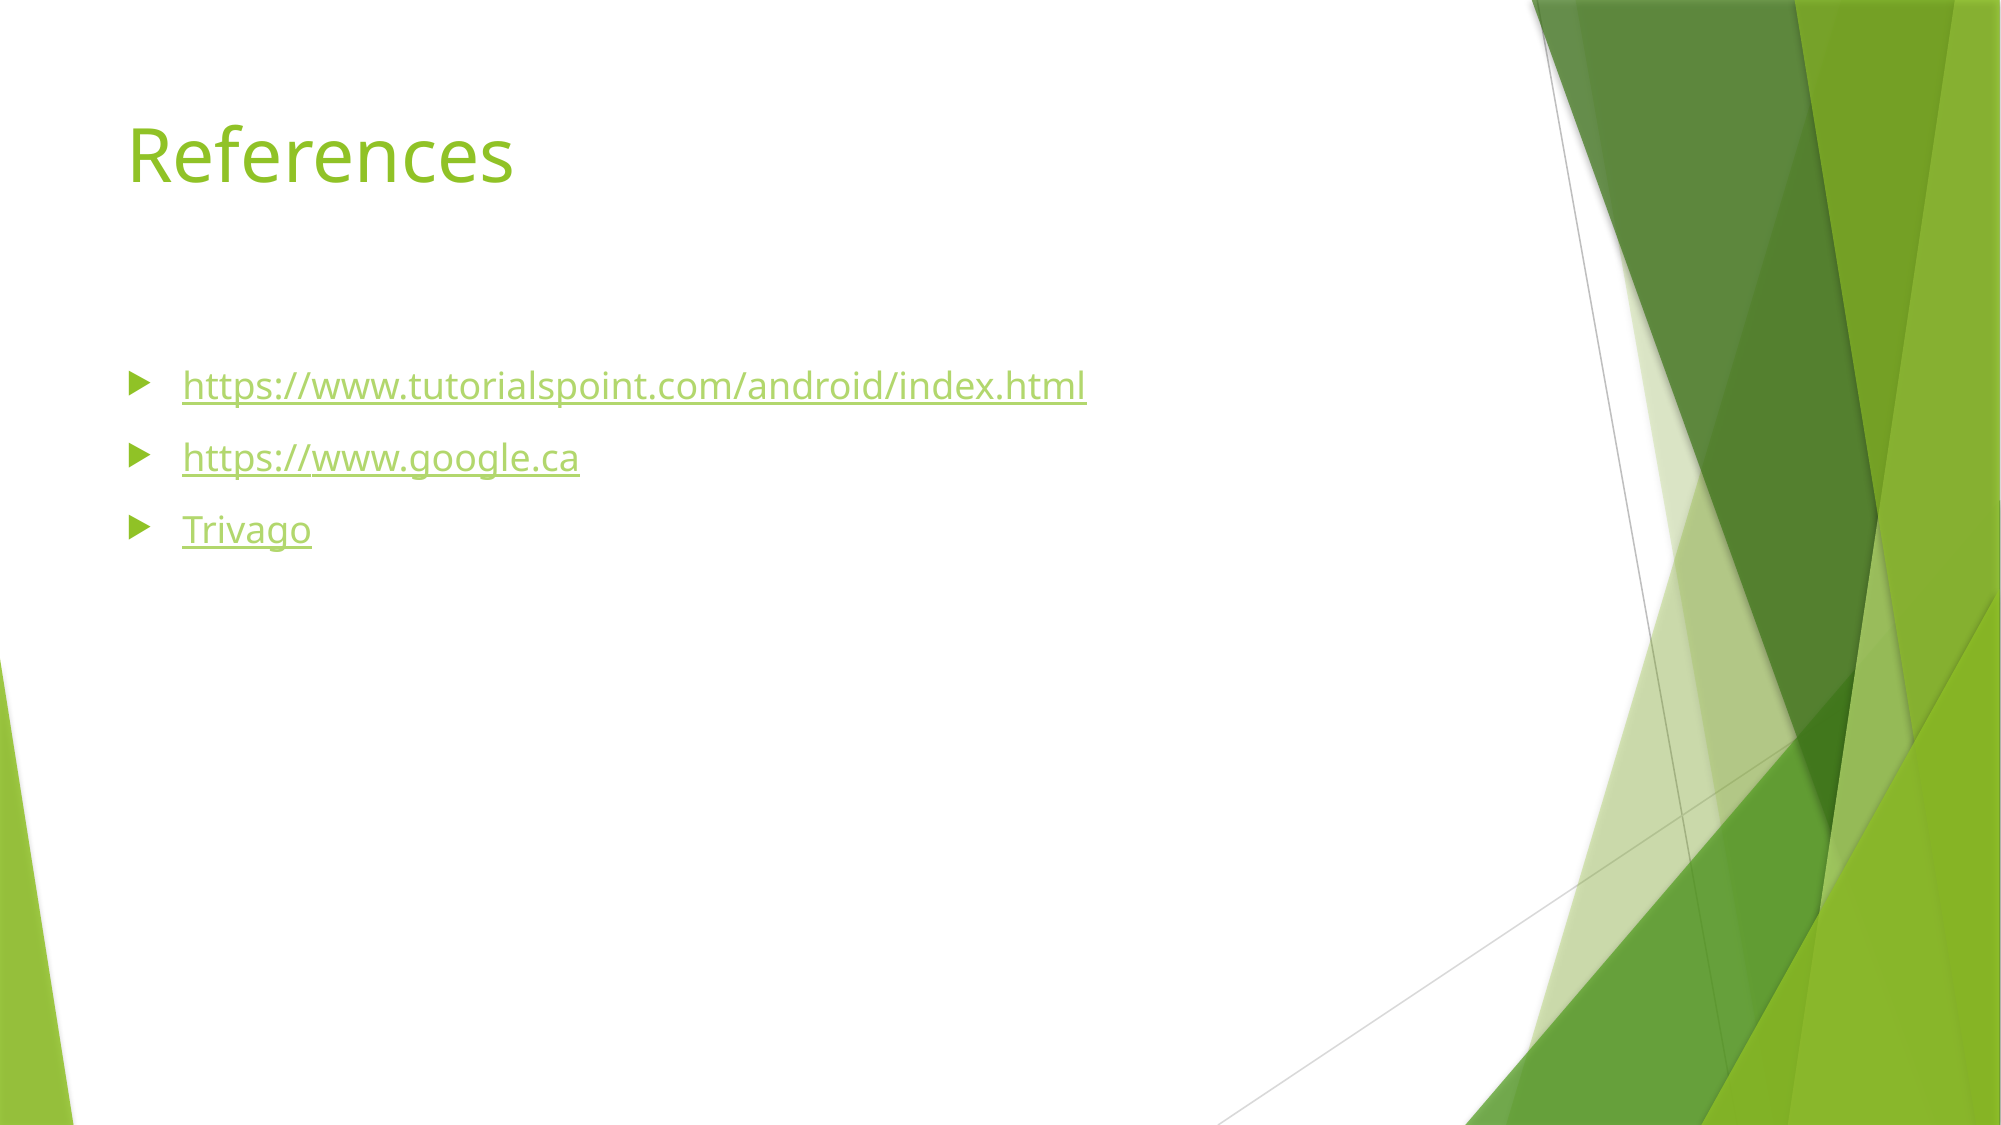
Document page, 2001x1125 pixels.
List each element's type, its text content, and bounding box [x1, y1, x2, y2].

title References [111, 99, 1522, 317]
list https://www.tutorialspoint.com/android/index.html https://www.google.ca Trivago [111, 354, 1522, 992]
